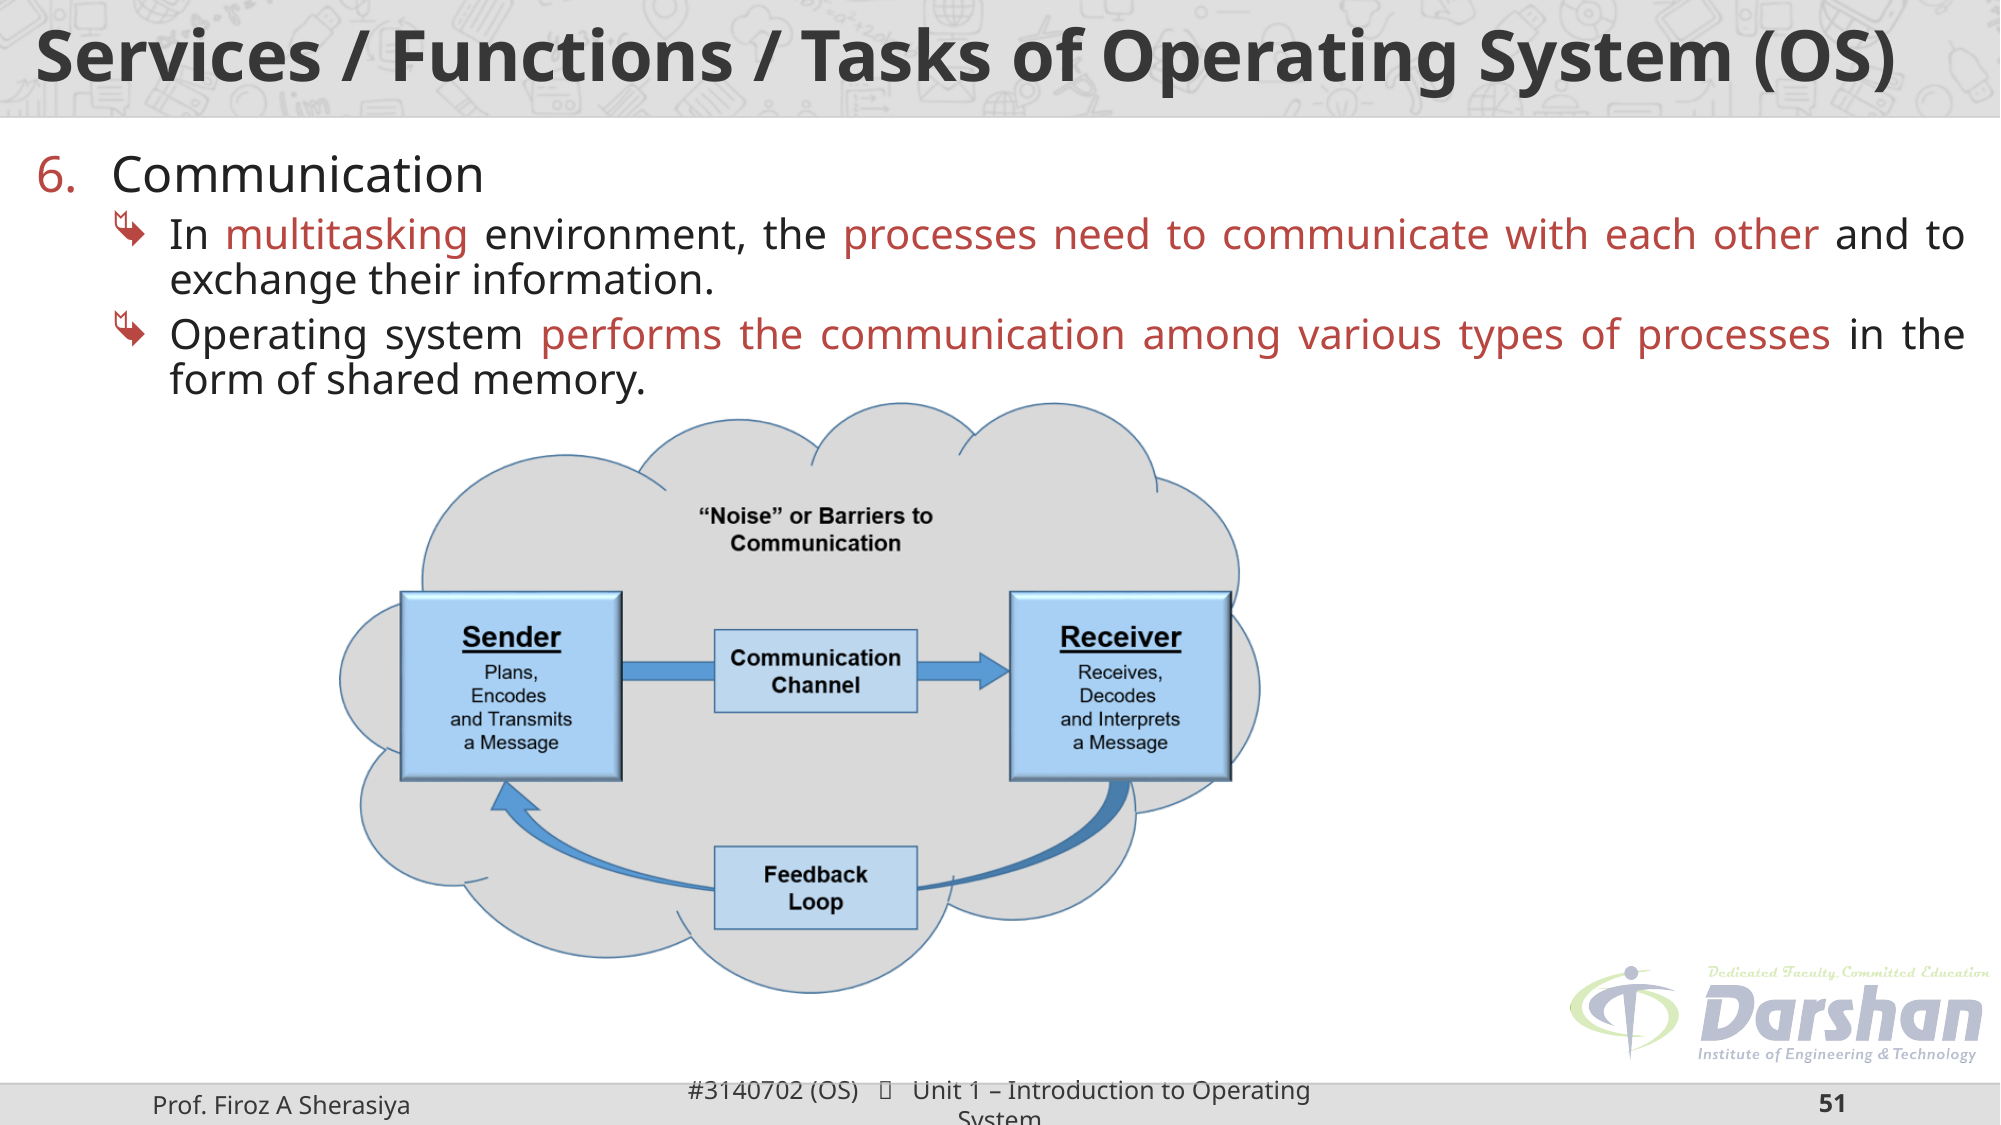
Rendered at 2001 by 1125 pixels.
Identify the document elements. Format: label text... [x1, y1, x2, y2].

picture [339, 402, 1261, 994]
list Communication In multitasking environment, the processes need to communicate with each other and to exchange their information. Operating system performs the communication among various types of processes in the form of shared memory. [21, 141, 1981, 1059]
title Services / Functions / Tasks of Operating System (OS) [0, 0, 2000, 117]
